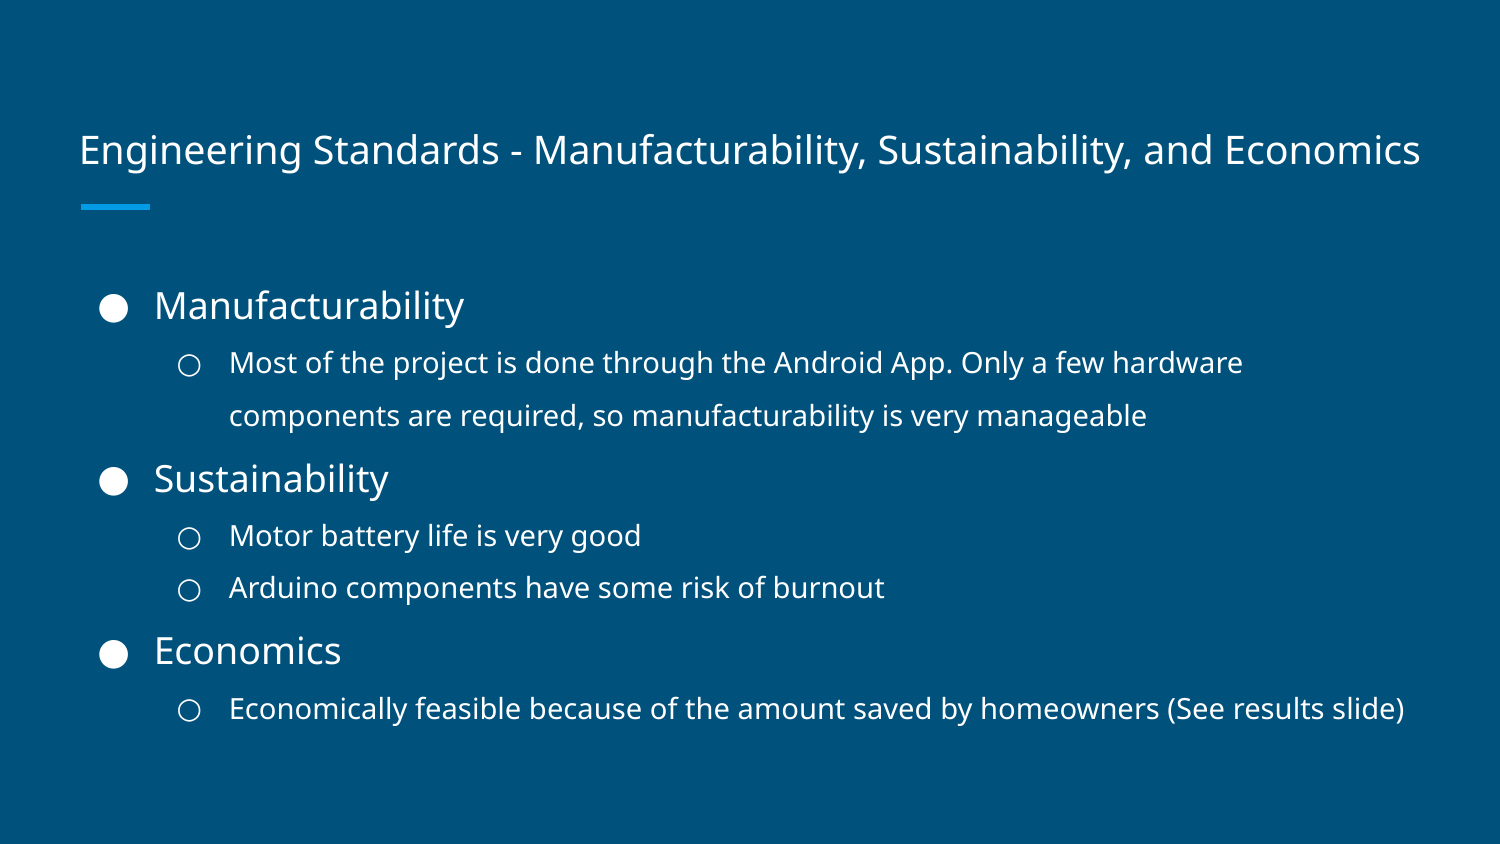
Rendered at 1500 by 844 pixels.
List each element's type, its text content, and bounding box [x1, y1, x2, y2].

title Engineering Standards - Manufacturability, Sustainability, and Economics [63, 75, 1437, 188]
list Manufacturability Most of the project is done through the Android App. Only a few hardware components are required, so manufacturability is very manageable Sustainability Motor battery life is very good Arduino components have some risk of burnout Economics Economically feasible because of the amount saved by homeowners (See results slide) [63, 244, 1437, 750]
